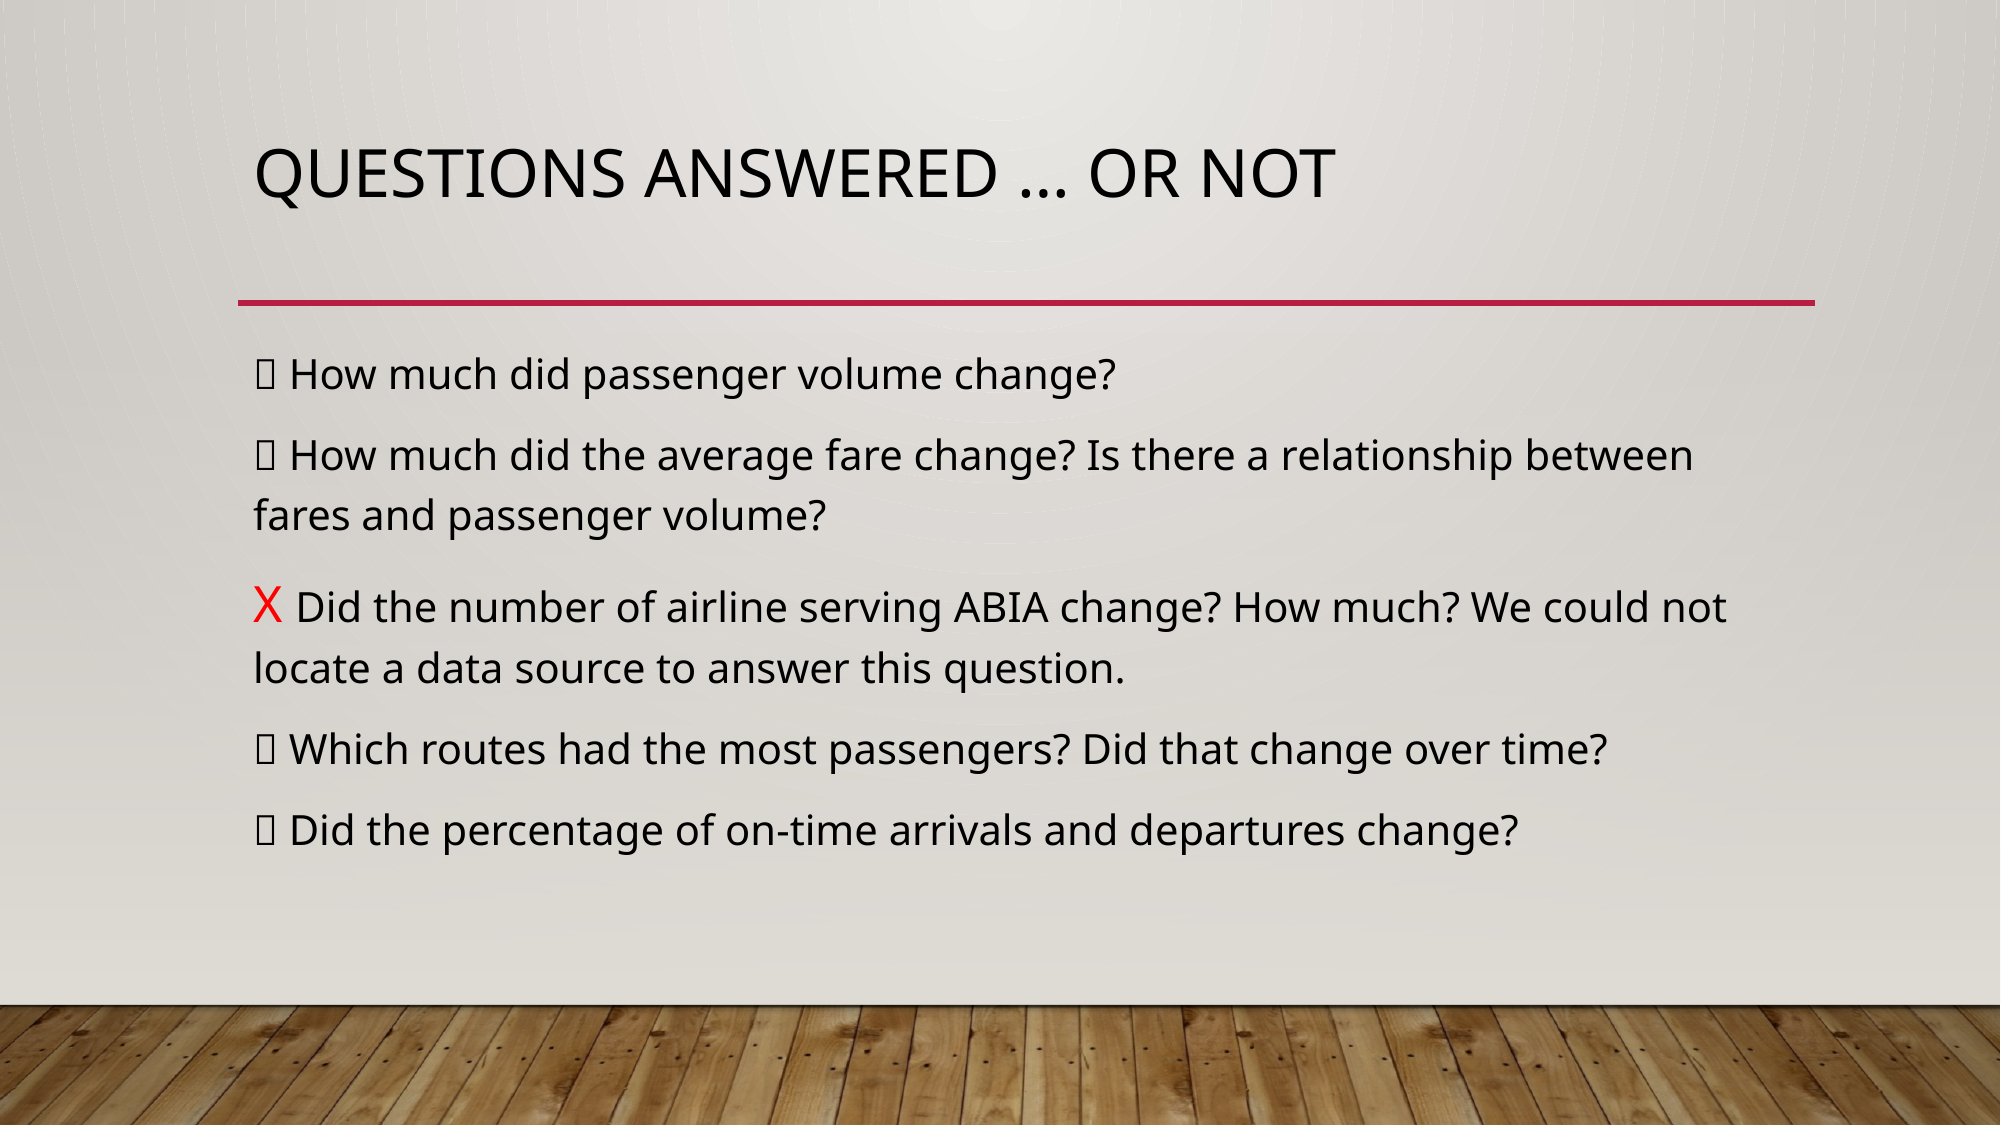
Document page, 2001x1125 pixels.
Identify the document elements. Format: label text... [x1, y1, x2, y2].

title Questions answered … or not [238, 131, 1814, 305]
list ✅ How much did passenger volume change? ✅ How much did the average fare change? Is there a relationship between fares and passenger volume? X Did the number of airline serving ABIA change? How much? We could not locate a data source to answer this question. ✅ Which routes had the most passengers? Did that change over time? ✅ Did the percentage of on-time arrivals and departures change? [238, 330, 1814, 897]
picture [0, 1005, 2000, 1125]
